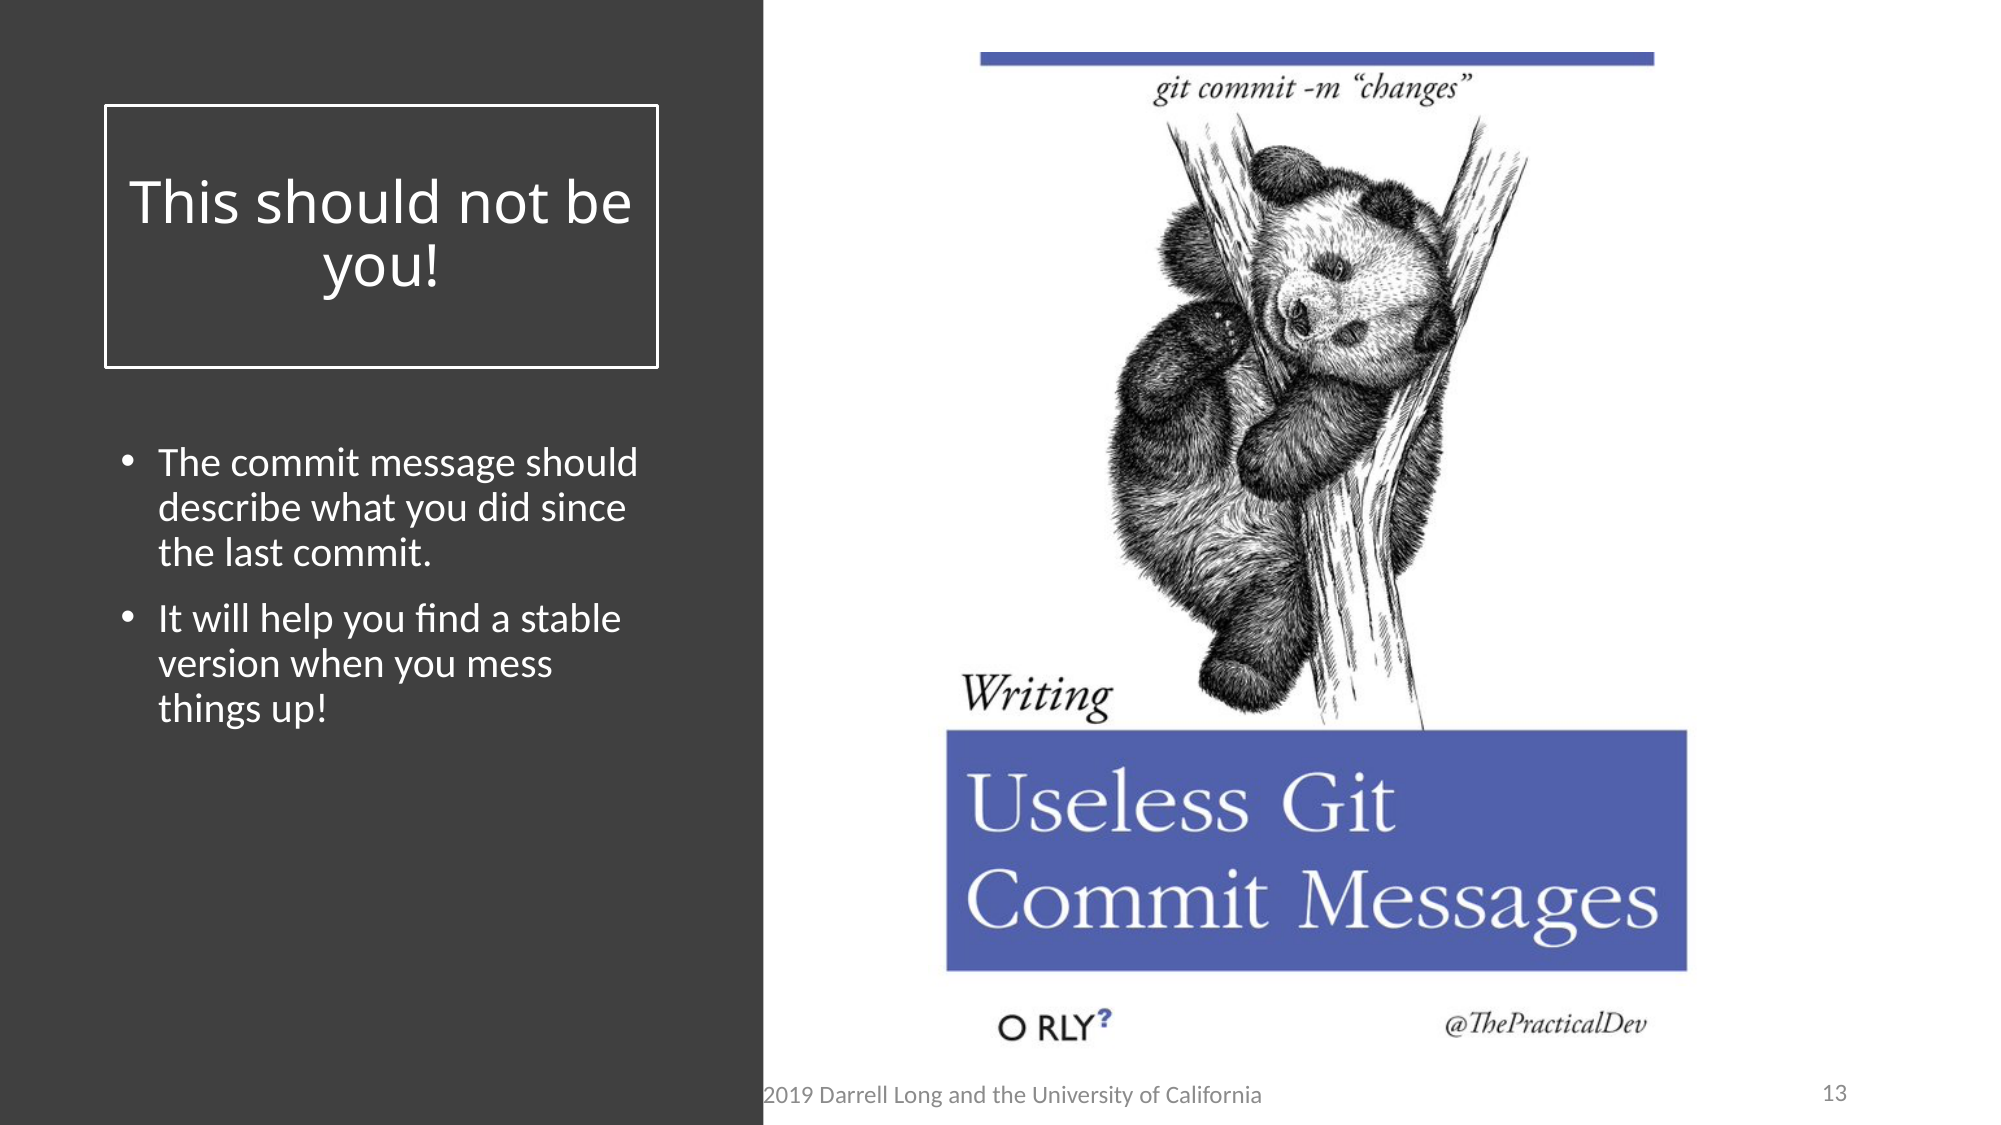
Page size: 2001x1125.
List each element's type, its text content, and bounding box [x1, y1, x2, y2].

text_box [0, 0, 764, 1125]
picture [928, 52, 1707, 1073]
list The commit message should describe what you did since the last commit. It will help you find a stable version when you mess things up! [105, 432, 658, 994]
footer © 2019 Darrell Long and the University of California [662, 1063, 1338, 1124]
slide_number 13 [1412, 1061, 1863, 1122]
title This should not be you! [105, 105, 658, 368]
